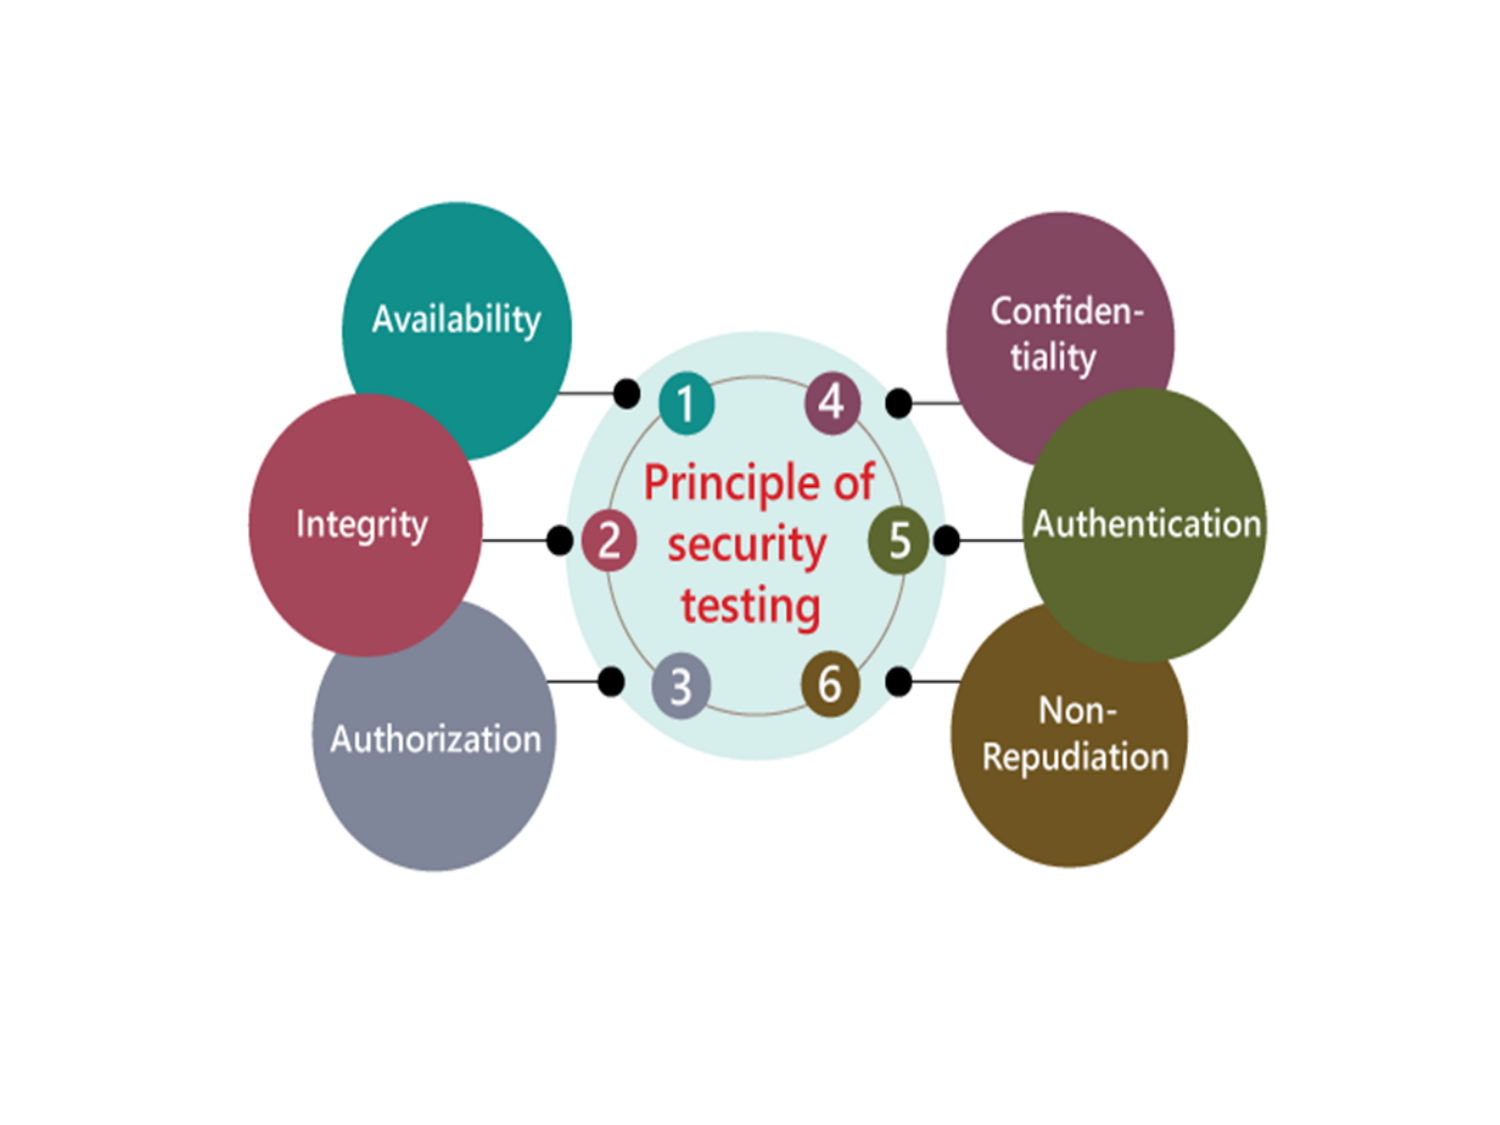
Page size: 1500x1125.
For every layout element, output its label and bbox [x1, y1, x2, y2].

list [229, 172, 1294, 901]
